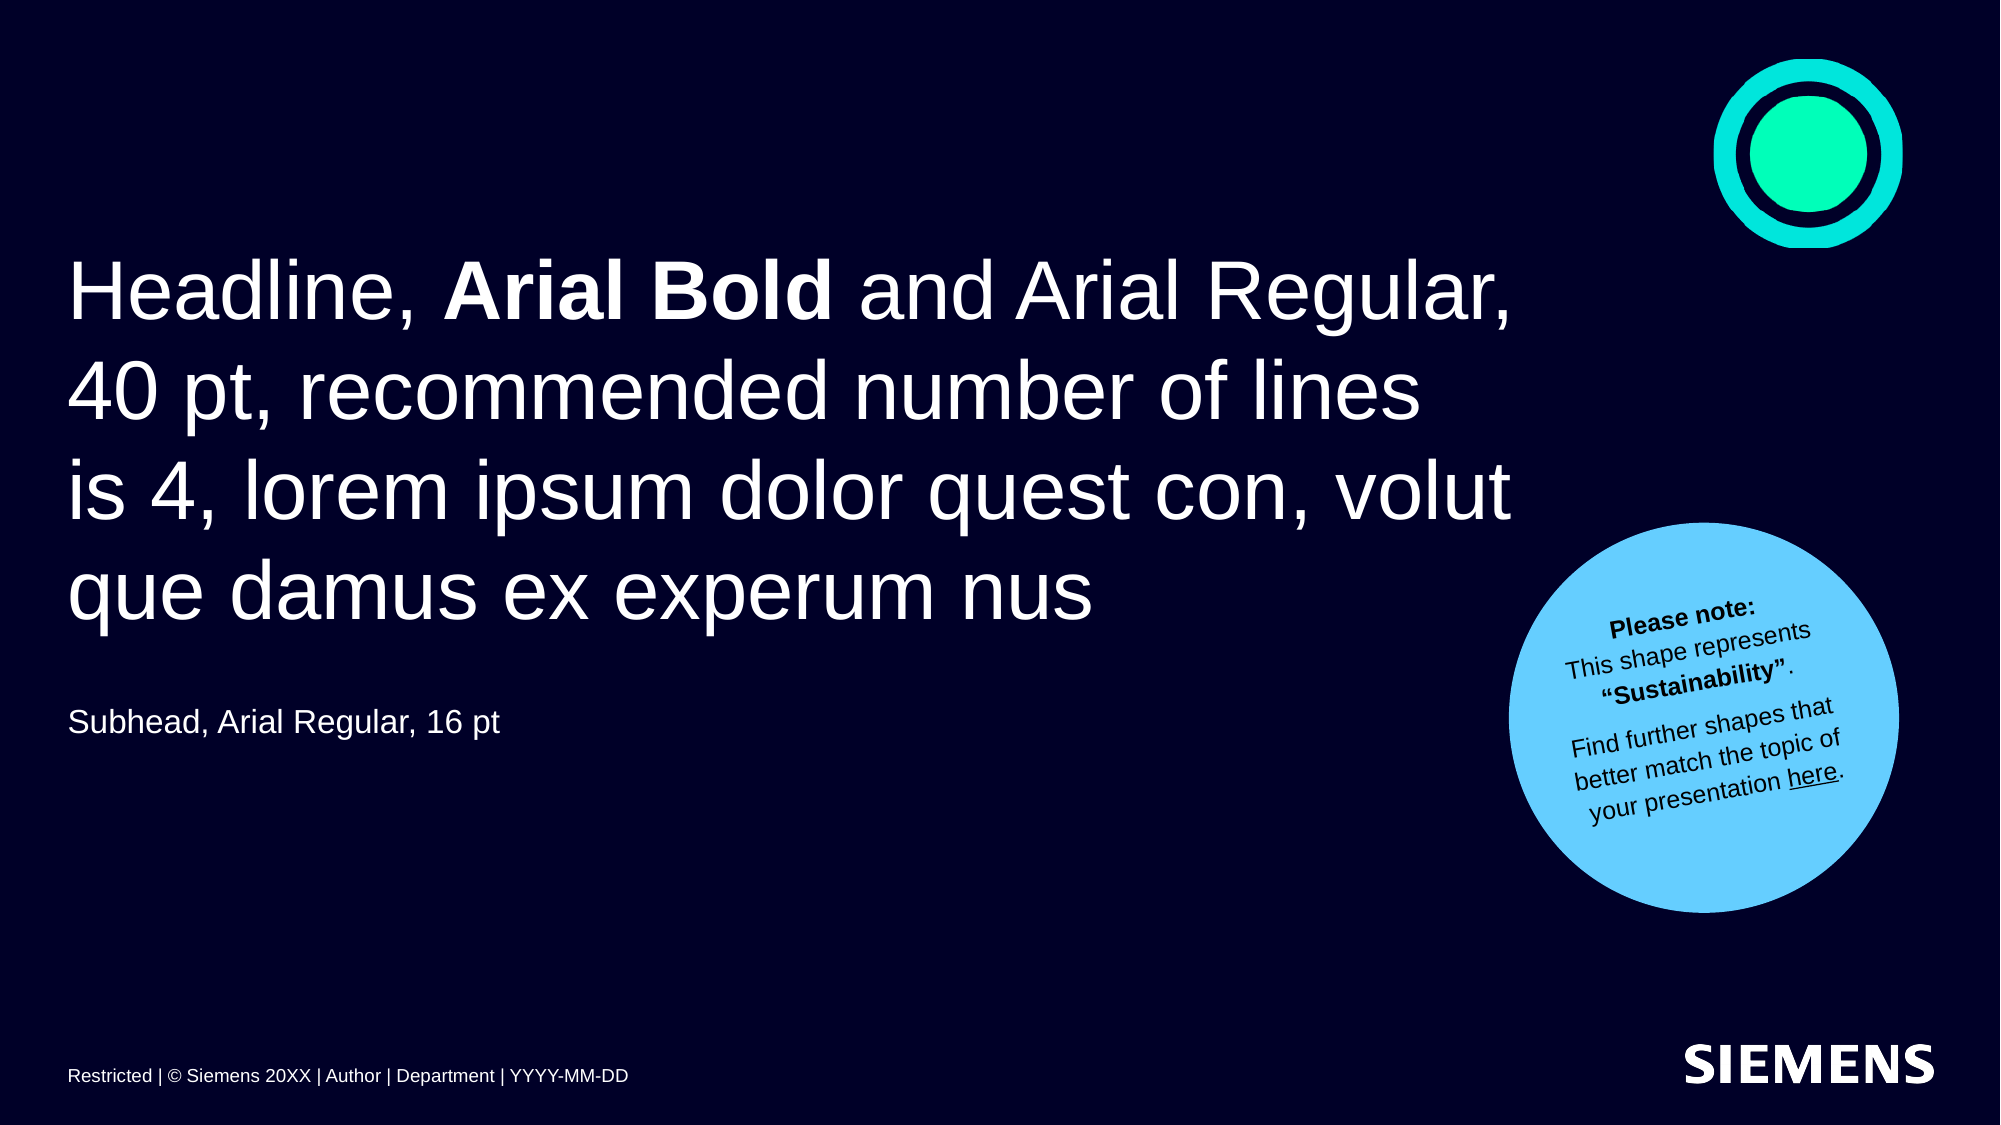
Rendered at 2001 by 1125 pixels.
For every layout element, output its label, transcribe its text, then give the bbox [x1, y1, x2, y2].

text_box Please note: This shape represents “Sustainability”. Find further shapes that better match the topic of your presentation here. [1508, 522, 1900, 913]
subtitle Subhead, Arial Regular, 16 pt [67, 635, 1592, 953]
footer Restricted | © Siemens 20XX | Author | Department | YYYY-MM-DD [67, 1035, 1592, 1125]
title Headline, Arial Bold and Arial Regular, 40 pt, recommended number of lines is 4, lorem ipsum dolor quest con, volut que damus ex experum nus [67, 232, 1591, 635]
picture [1685, 1044, 1934, 1084]
picture [1713, 58, 1903, 248]
